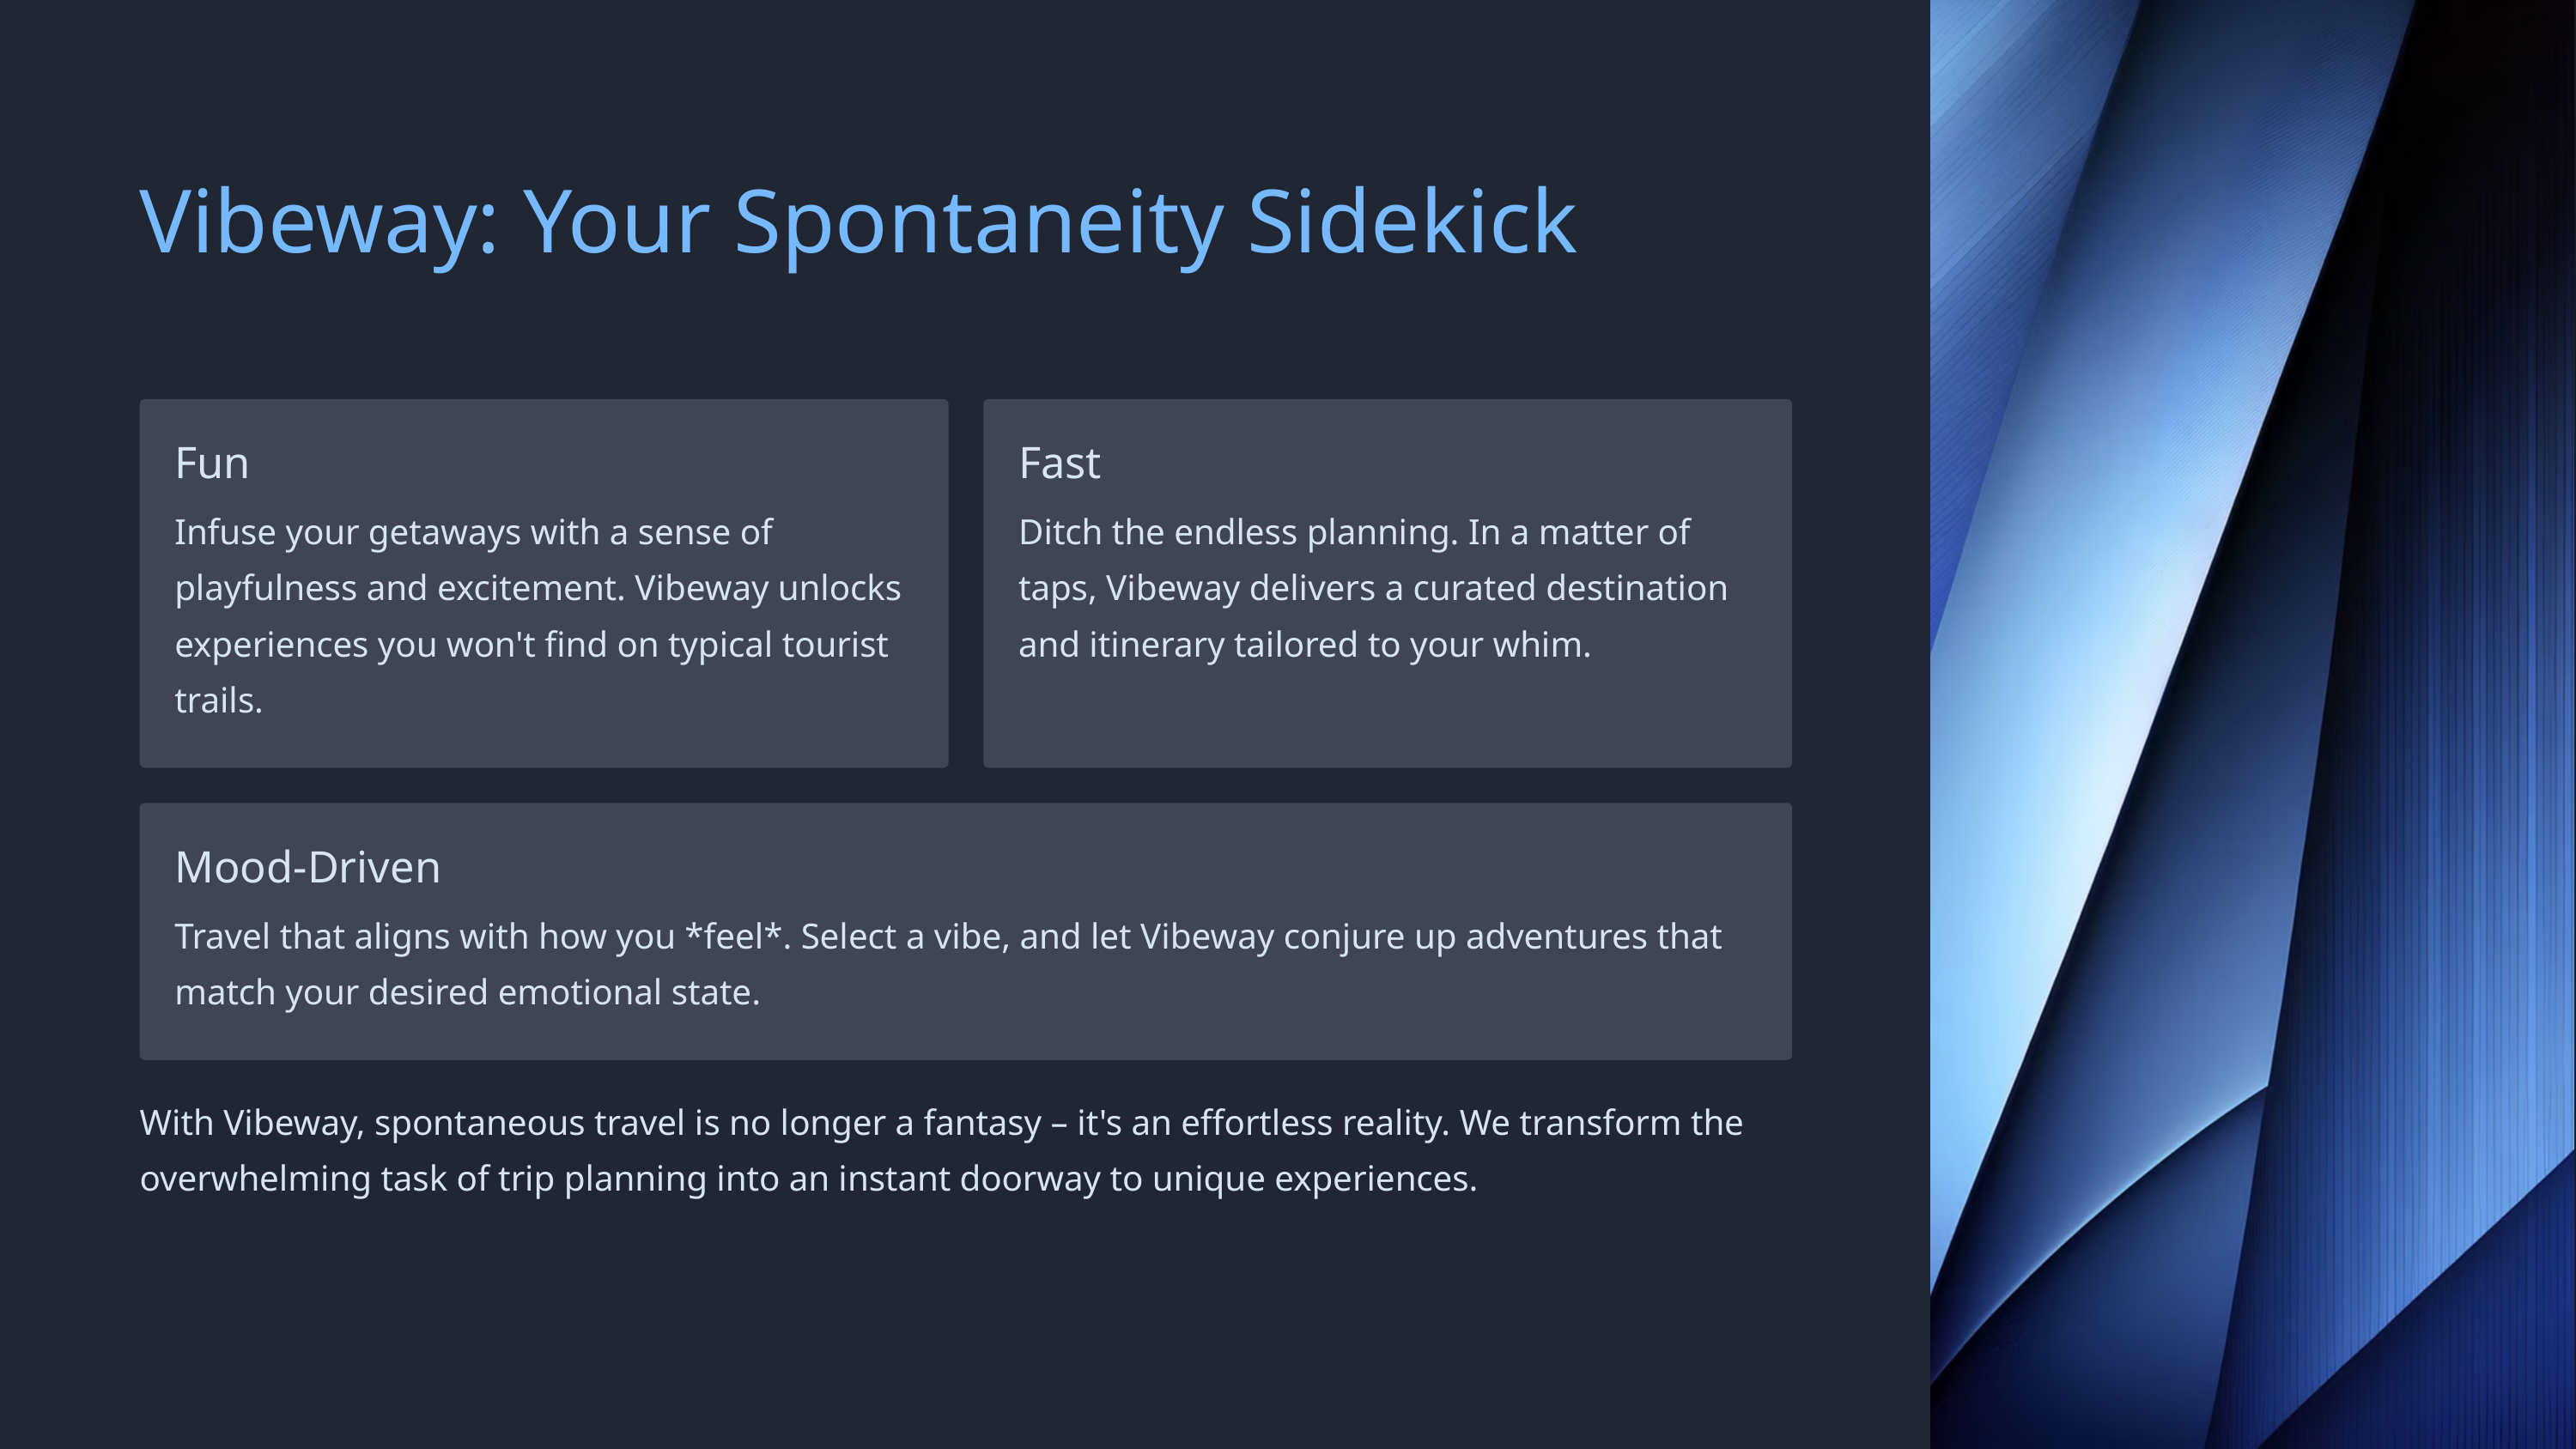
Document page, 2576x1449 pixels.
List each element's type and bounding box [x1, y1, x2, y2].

text_box [0, 0, 1929, 1449]
text_box [983, 398, 1793, 768]
text_box [139, 802, 1793, 1061]
text_box [139, 398, 949, 768]
text_box [1929, 0, 2575, 1449]
